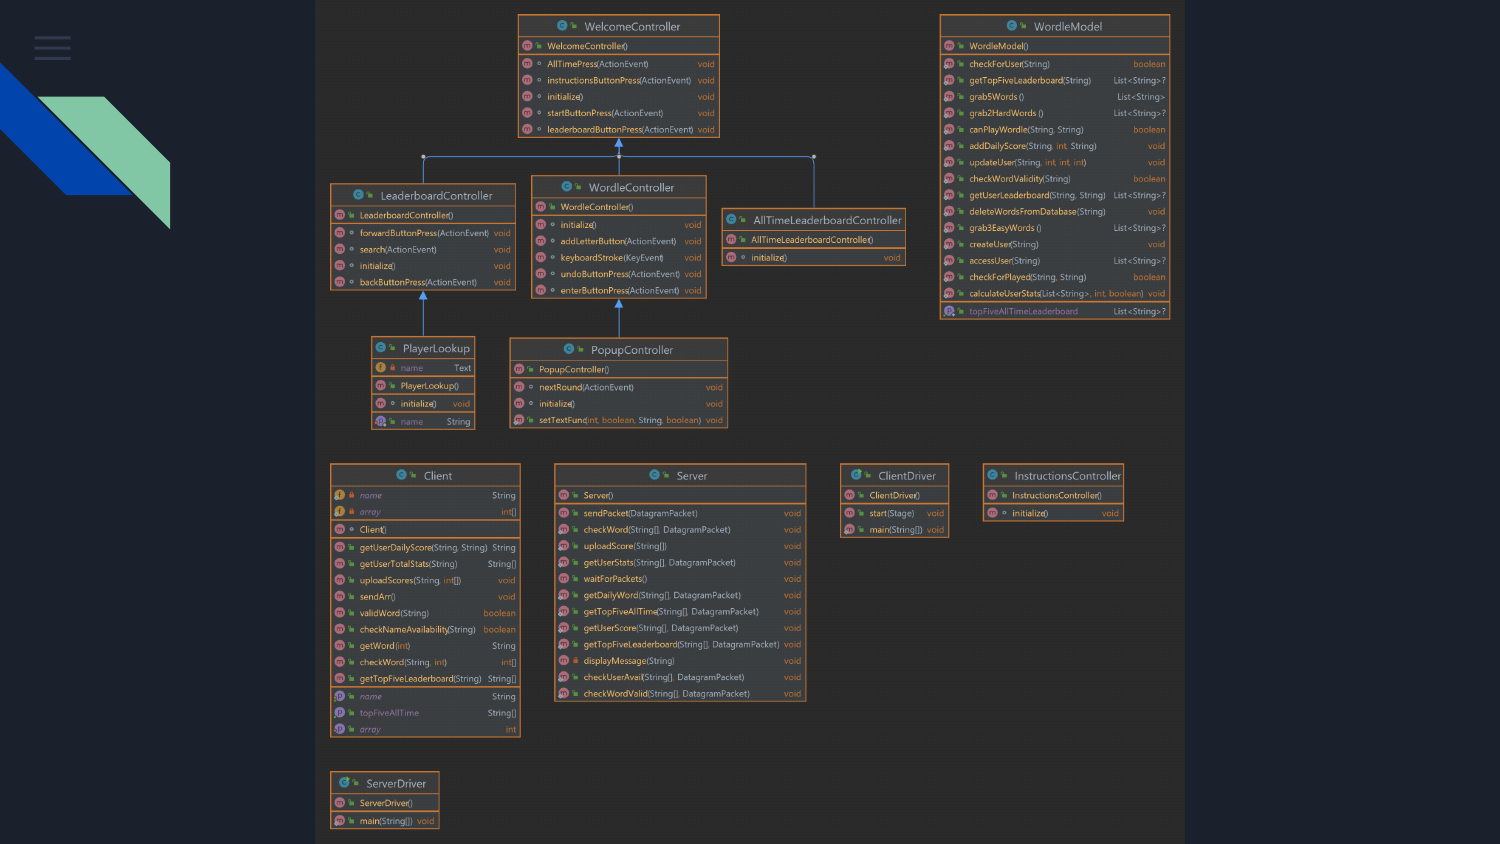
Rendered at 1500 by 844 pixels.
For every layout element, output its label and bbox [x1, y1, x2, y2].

picture [314, 0, 1185, 844]
